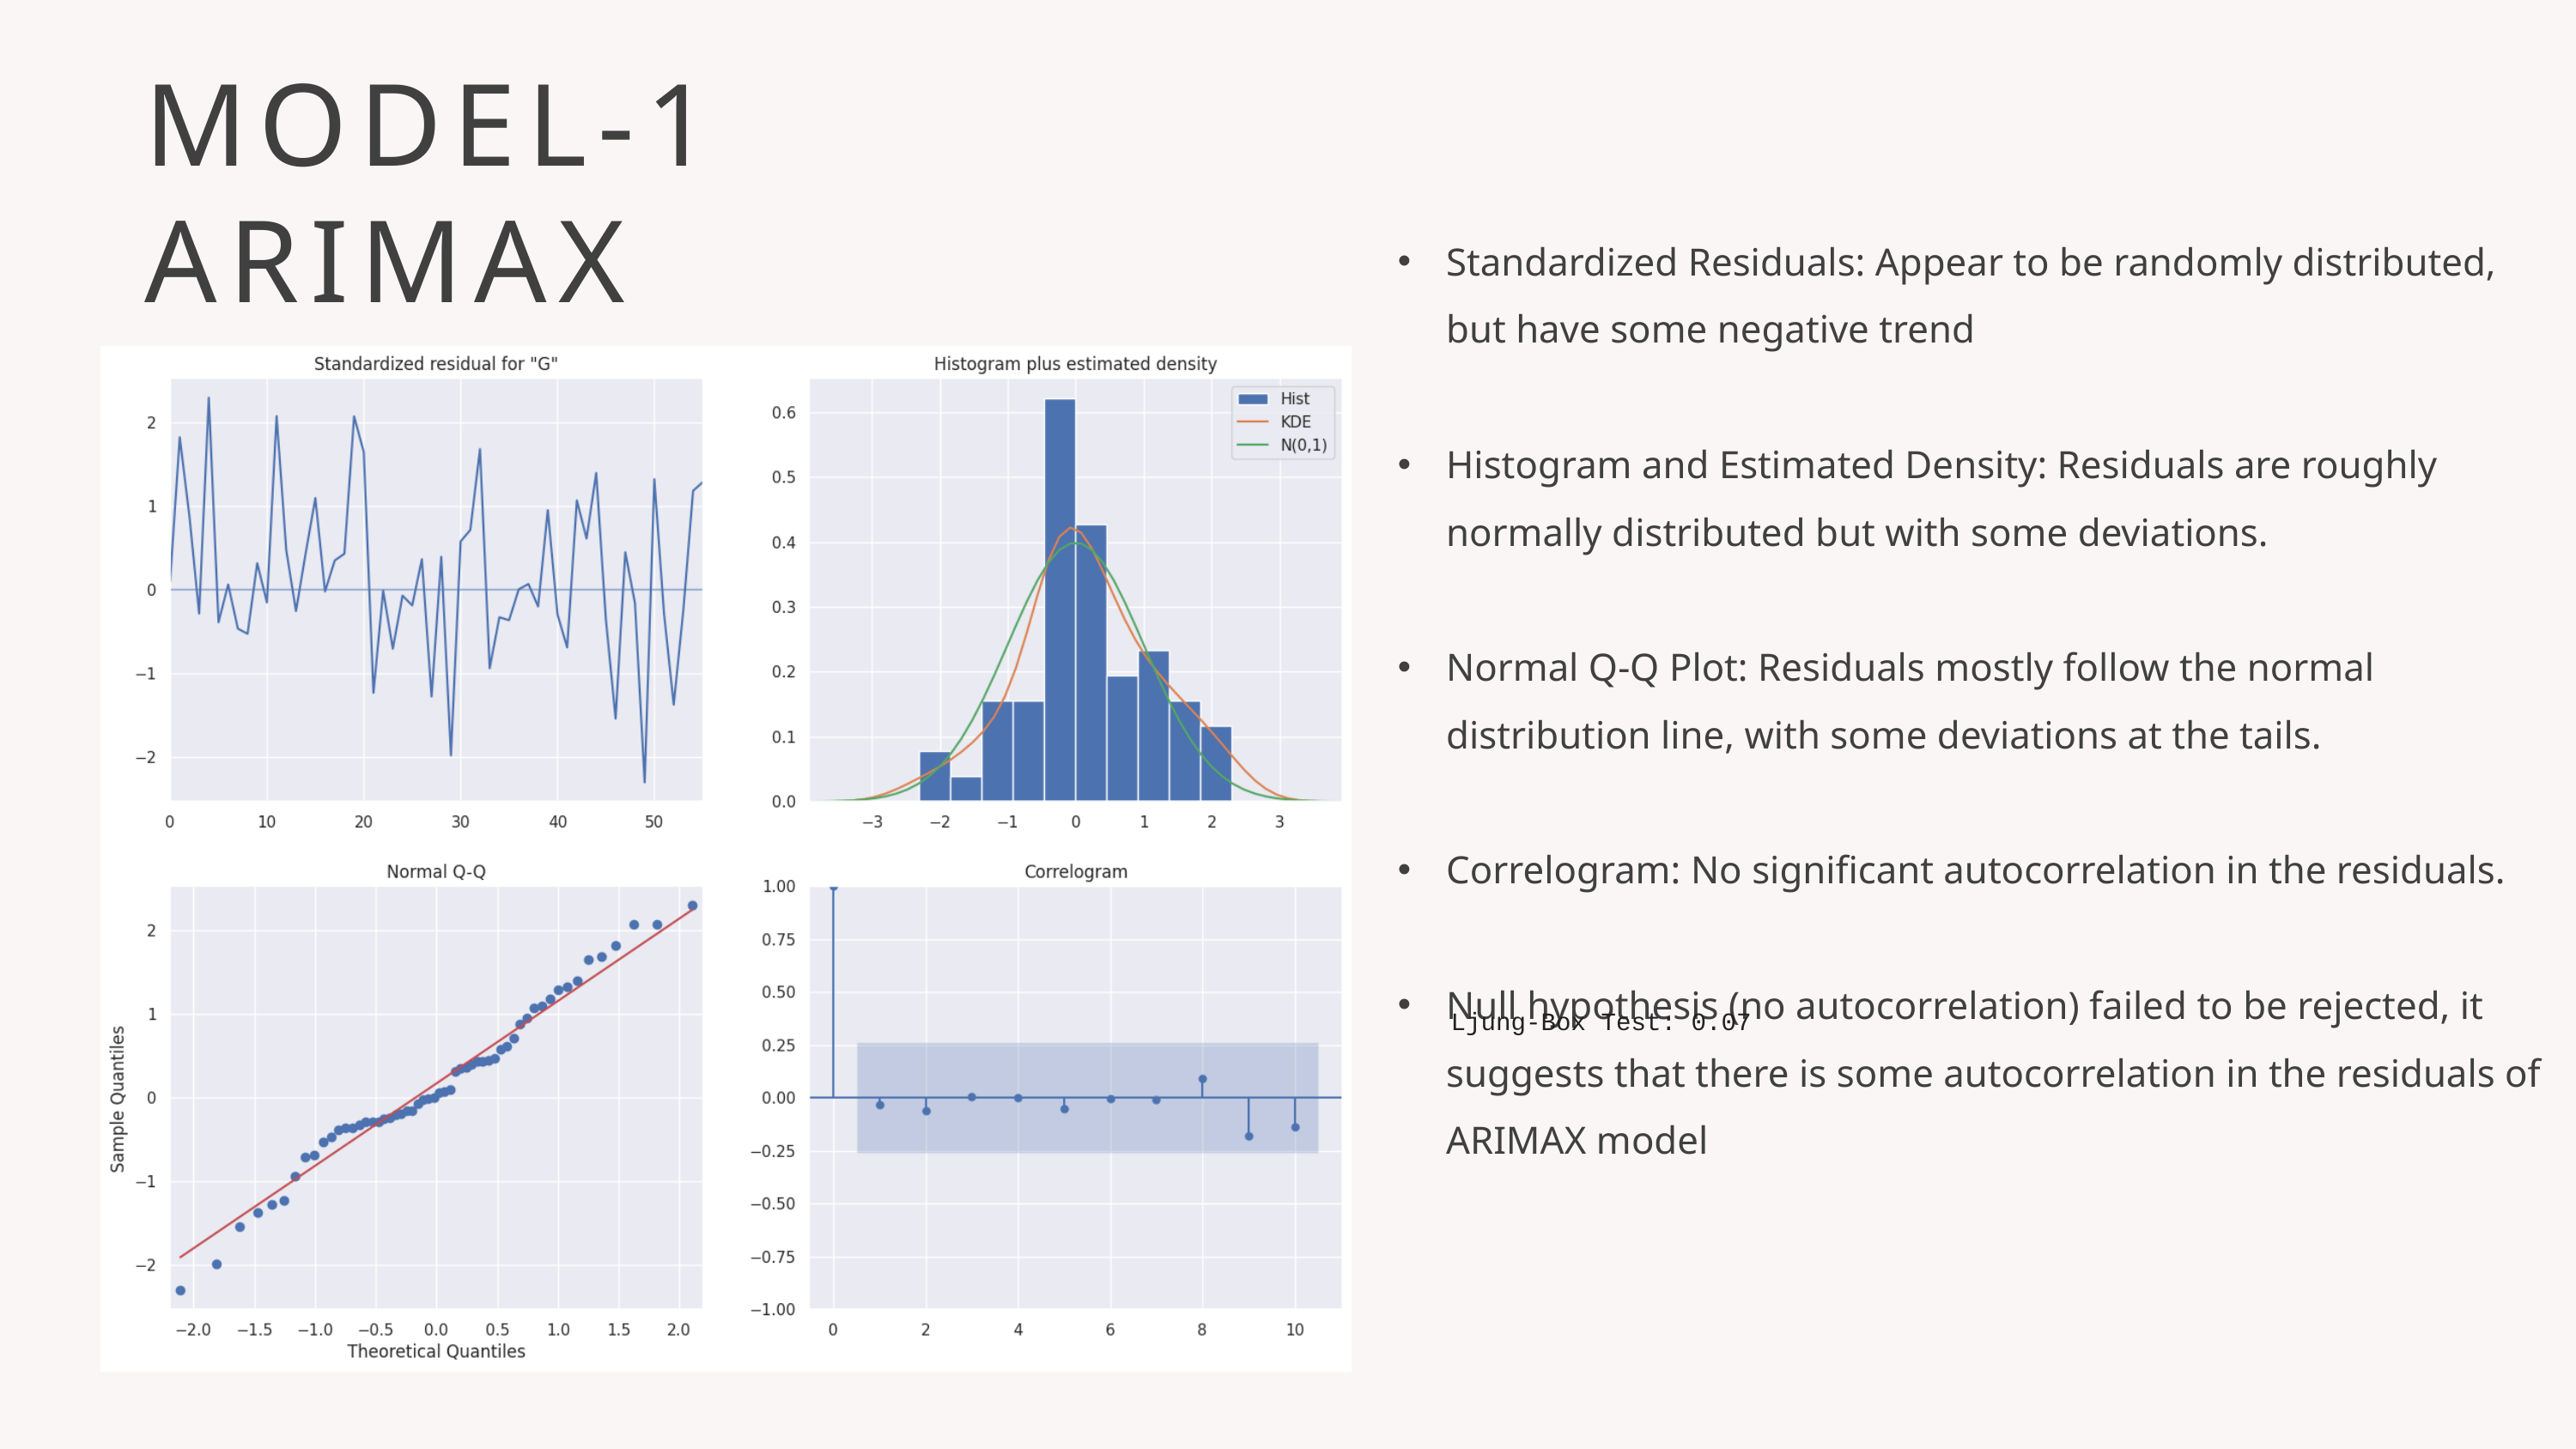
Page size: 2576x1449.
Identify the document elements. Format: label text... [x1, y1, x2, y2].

text_box Standardized Residuals: Appear to be randomly distributed, but have some negative trend Histogram and Estimated Density: Residuals are roughly normally distributed but with some deviations. Normal Q-Q Plot: Residuals mostly follow the normal distribution line, with some deviations at the tails. Correlogram: No significant autocorrelation in the residuals. Null hypothesis (no autocorrelation) failed to be rejected, it suggests that there is some autocorrelation in the residuals of ARIMAX model [1365, 215, 2555, 1162]
picture [100, 346, 1352, 1372]
text_box Ljung-Box Test: 0.07 [1437, 998, 2433, 1042]
text_box MODEL-1 ARIMAX [144, 52, 1177, 326]
